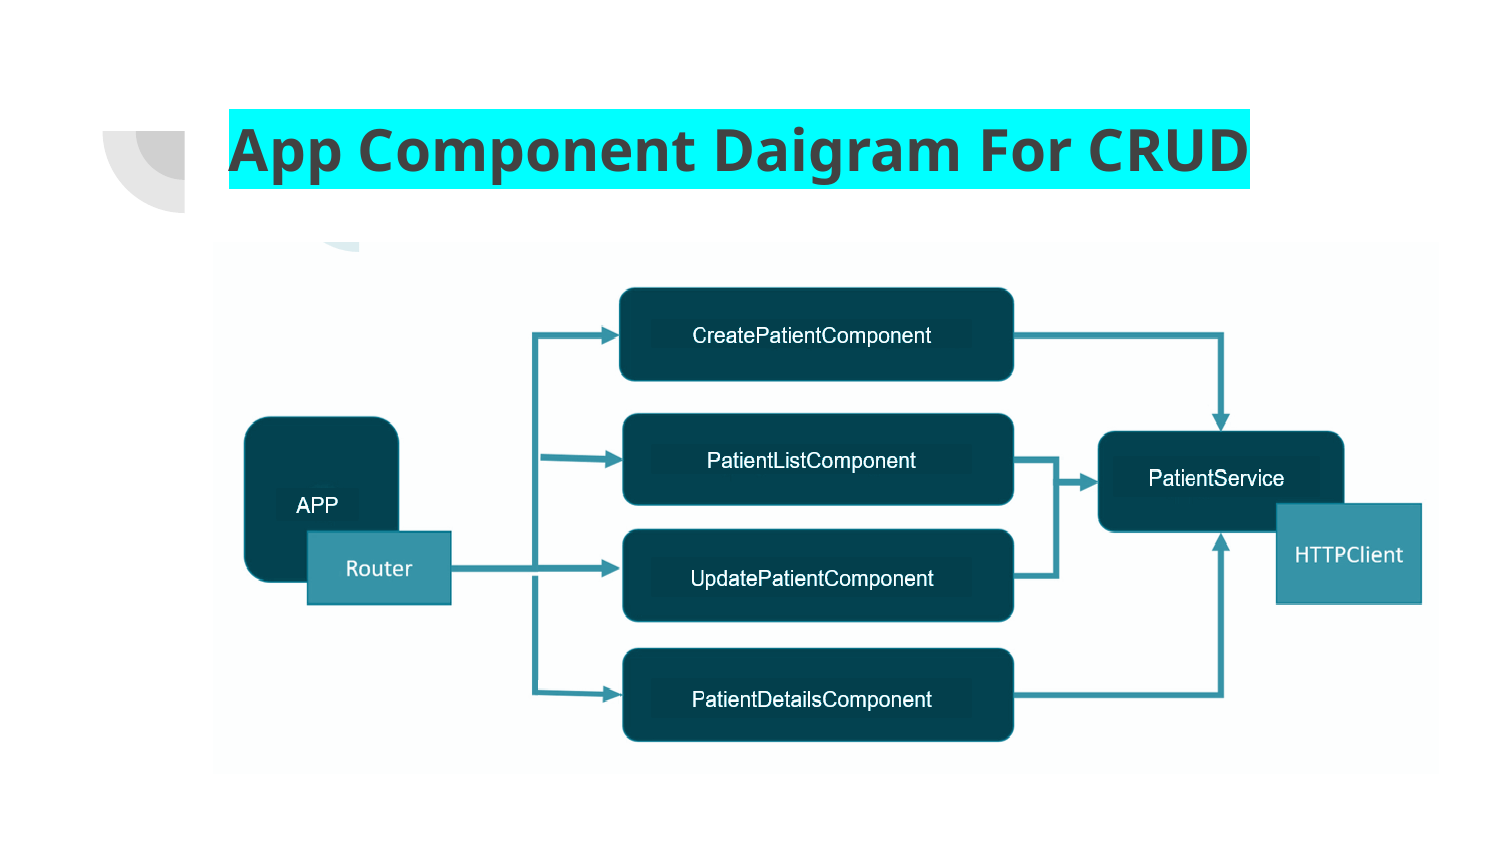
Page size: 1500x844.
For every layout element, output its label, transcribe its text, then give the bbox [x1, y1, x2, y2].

title App Component Daigram For CRUD [213, 98, 1368, 241]
picture [213, 241, 1440, 775]
